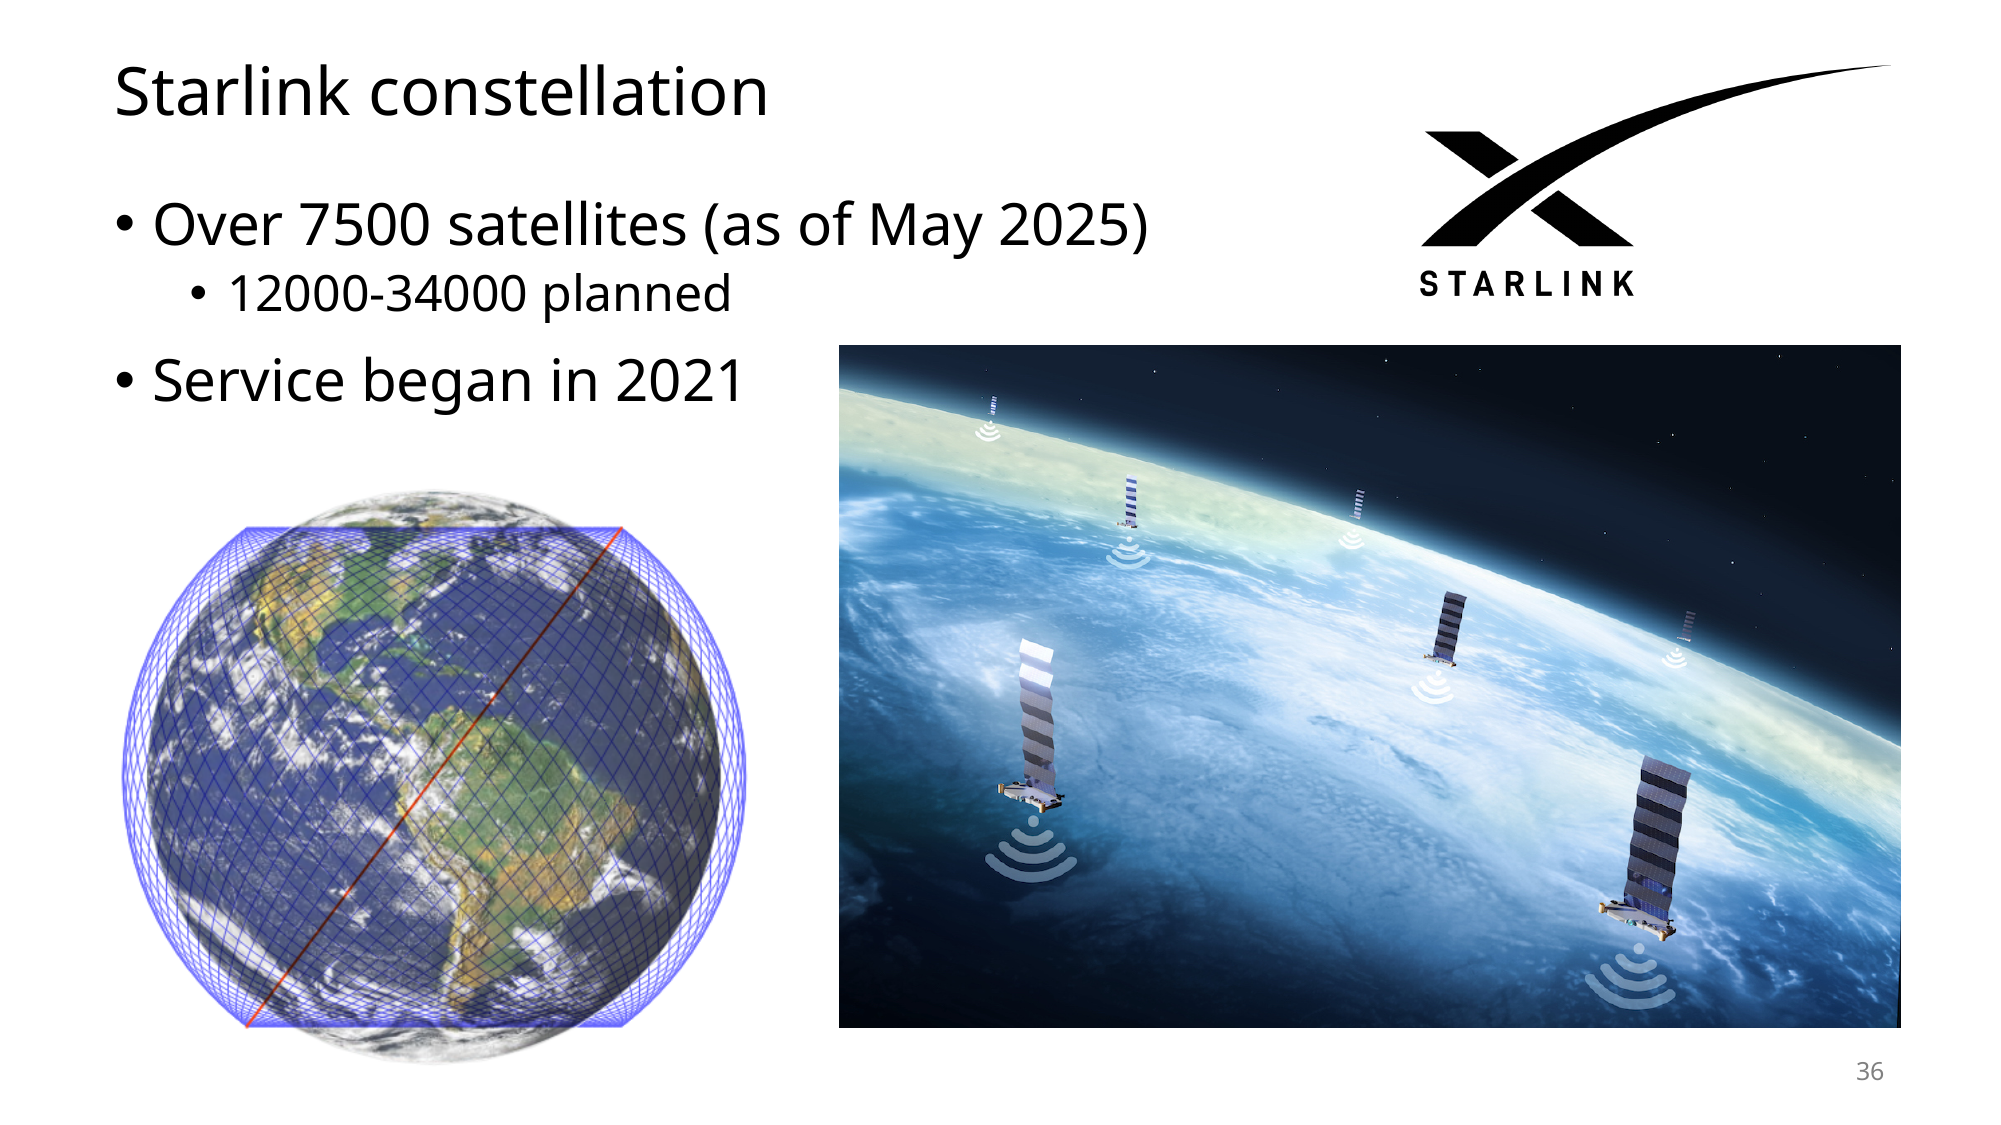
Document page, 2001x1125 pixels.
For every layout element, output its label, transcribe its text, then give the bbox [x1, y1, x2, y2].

picture [1409, 56, 1899, 305]
picture [839, 345, 1901, 1028]
list Over 7500 satellites (as of May 2025) 12000-34000 planned Service began in 2021 [99, 187, 1258, 473]
slide_number 36 [1749, 1042, 1900, 1103]
picture [99, 453, 769, 1088]
title Starlink constellation [99, 37, 1900, 150]
